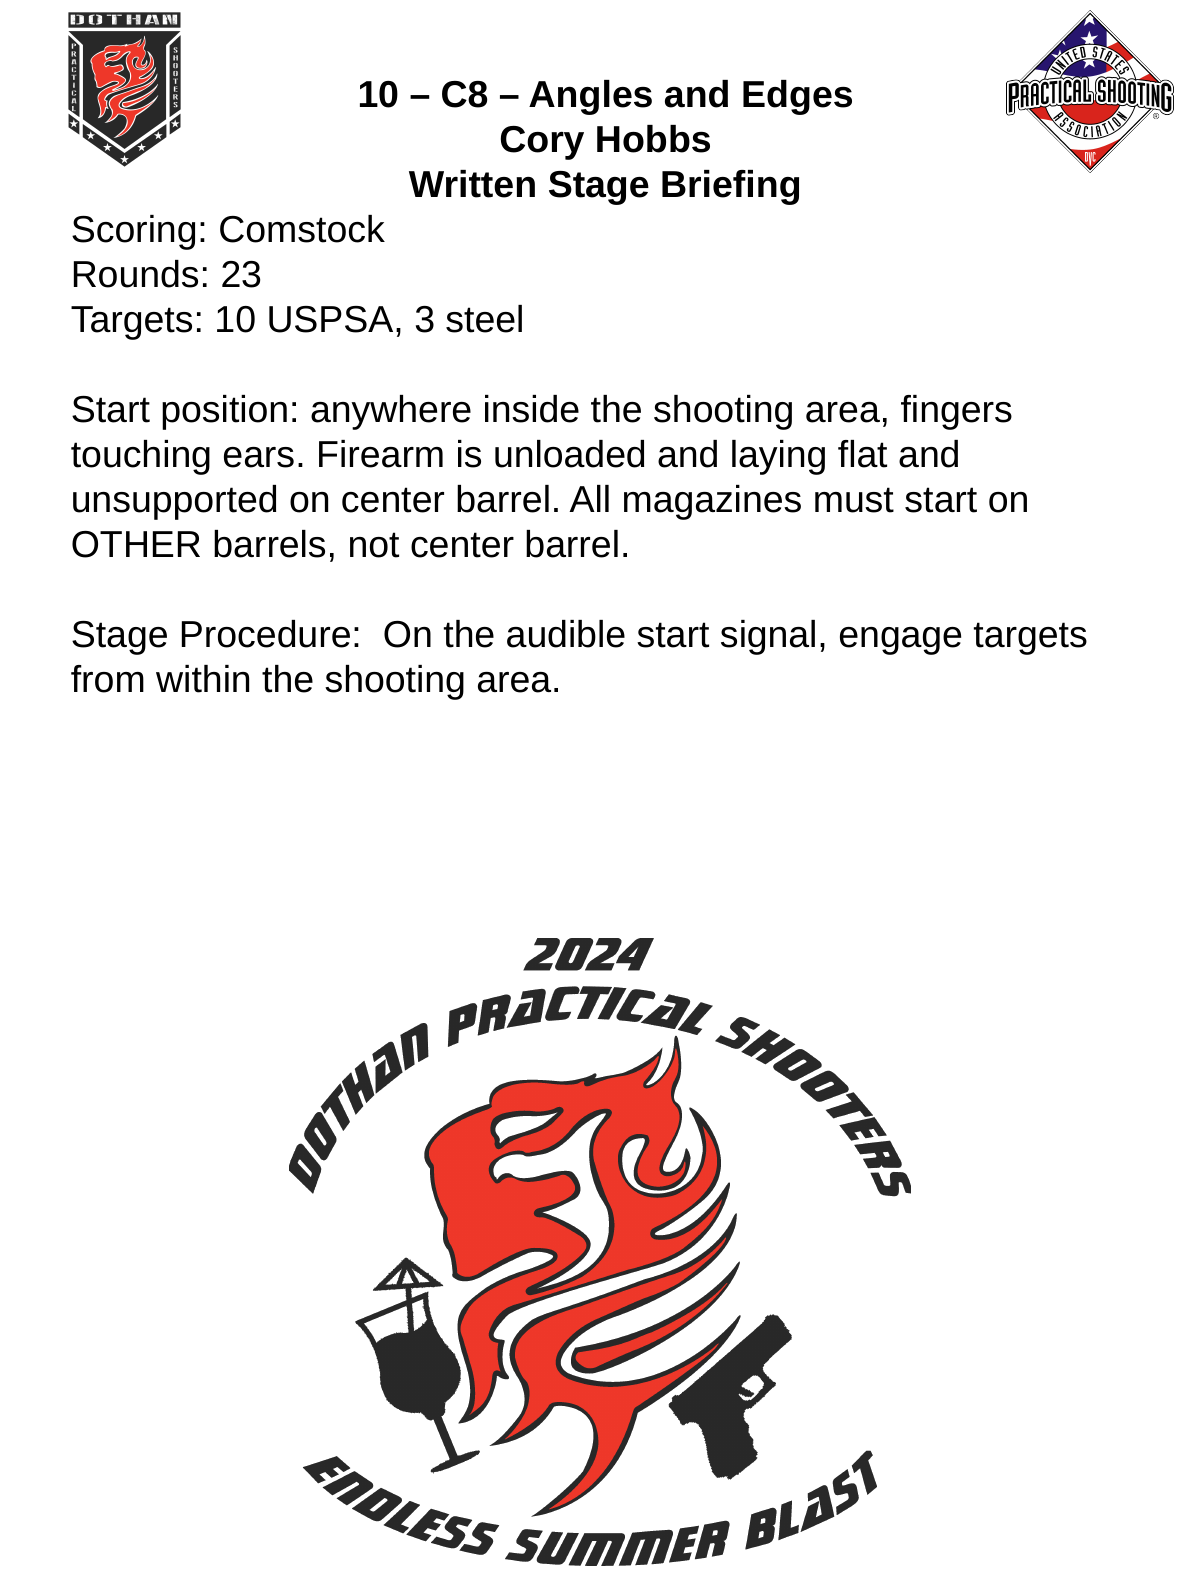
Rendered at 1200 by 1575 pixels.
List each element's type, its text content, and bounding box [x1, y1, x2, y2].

text_box 10 – C8 – Angles and Edges Cory Hobbs Written Stage Briefing Scoring: Comstock Rounds: 23 Targets: 10 USPSA, 3 steel Start position: anywhere inside the shooting area, fingers touching ears. Firearm is unloaded and laying flat and unsupported on center barrel. All magazines must start on OTHER barrels, not center barrel. Stage Procedure: On the audible start signal, engage targets from within the shooting area. [56, 63, 1156, 708]
picture [1006, 10, 1175, 173]
picture [44, 9, 205, 170]
picture [289, 938, 911, 1566]
